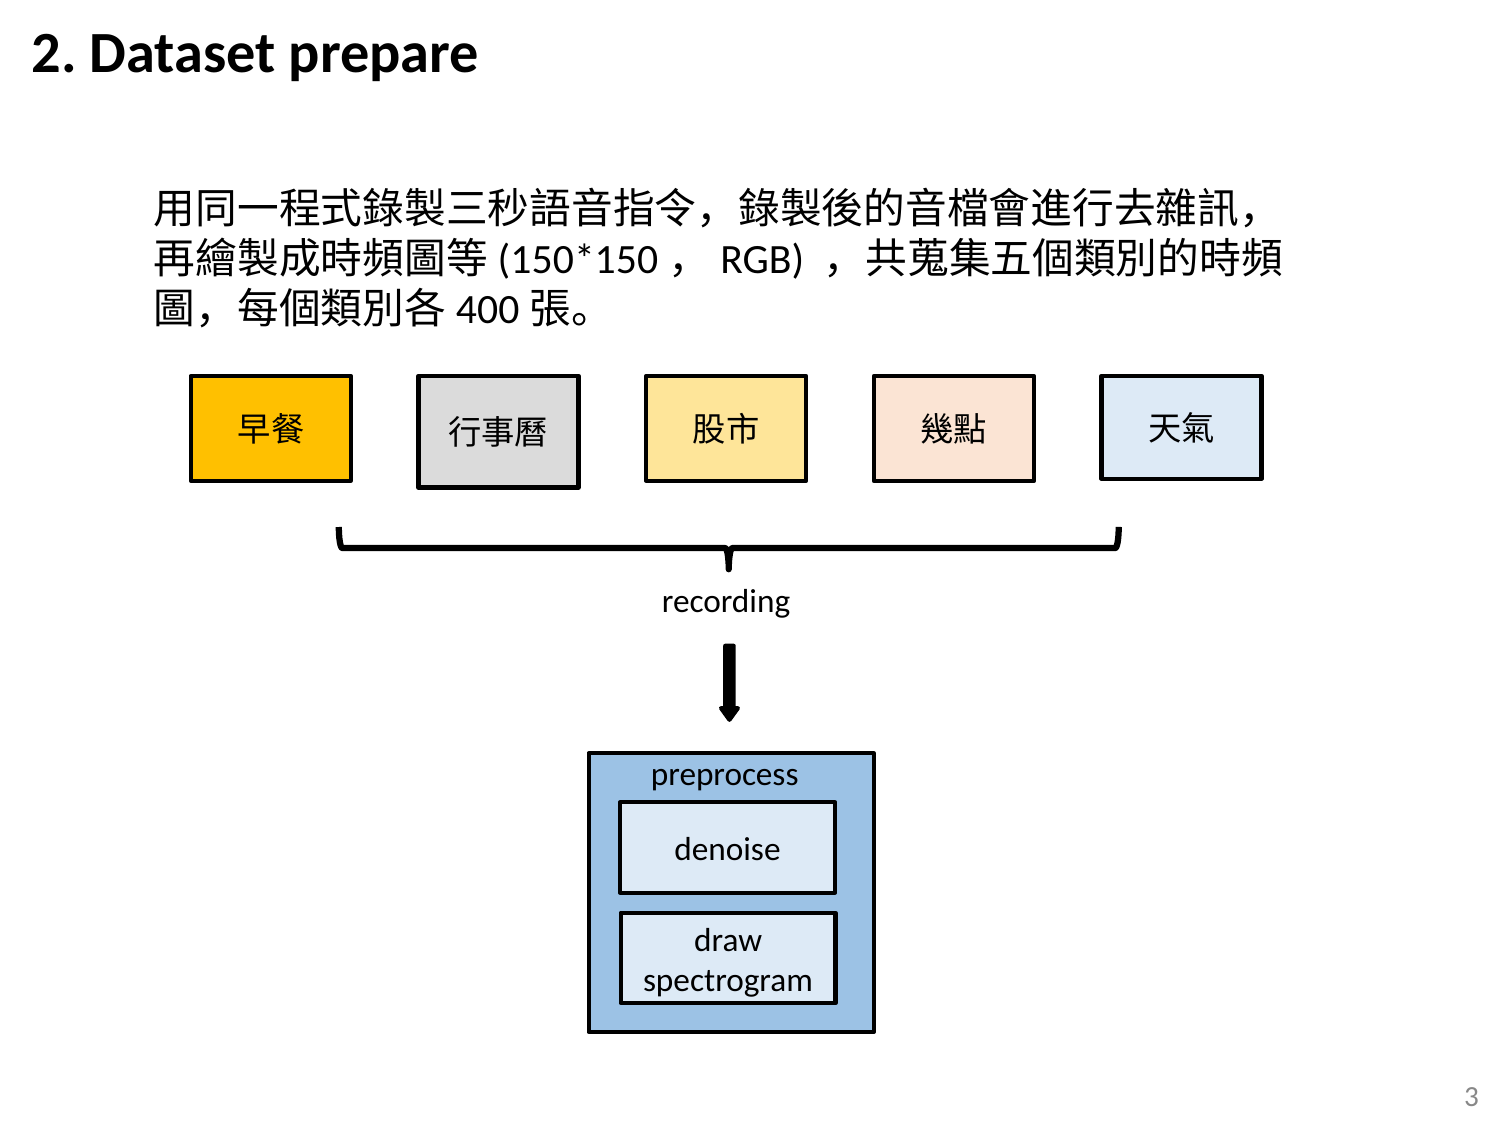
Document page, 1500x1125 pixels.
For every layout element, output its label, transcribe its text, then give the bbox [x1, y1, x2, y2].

title 2. Dataset prepare [0, 3, 1500, 106]
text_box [190, 375, 1262, 488]
text_box 用同一程式錄製三秒語音指令，錄製後的音檔會進行去雜訊，再繪製成時頻圖等(150*150，RGB) ，共蒐集五個類別的時頻圖，每個類別各400張。 [138, 174, 1314, 340]
slide_number ‹#› [1156, 1065, 1494, 1125]
text_box [338, 526, 1119, 570]
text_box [588, 571, 874, 1033]
